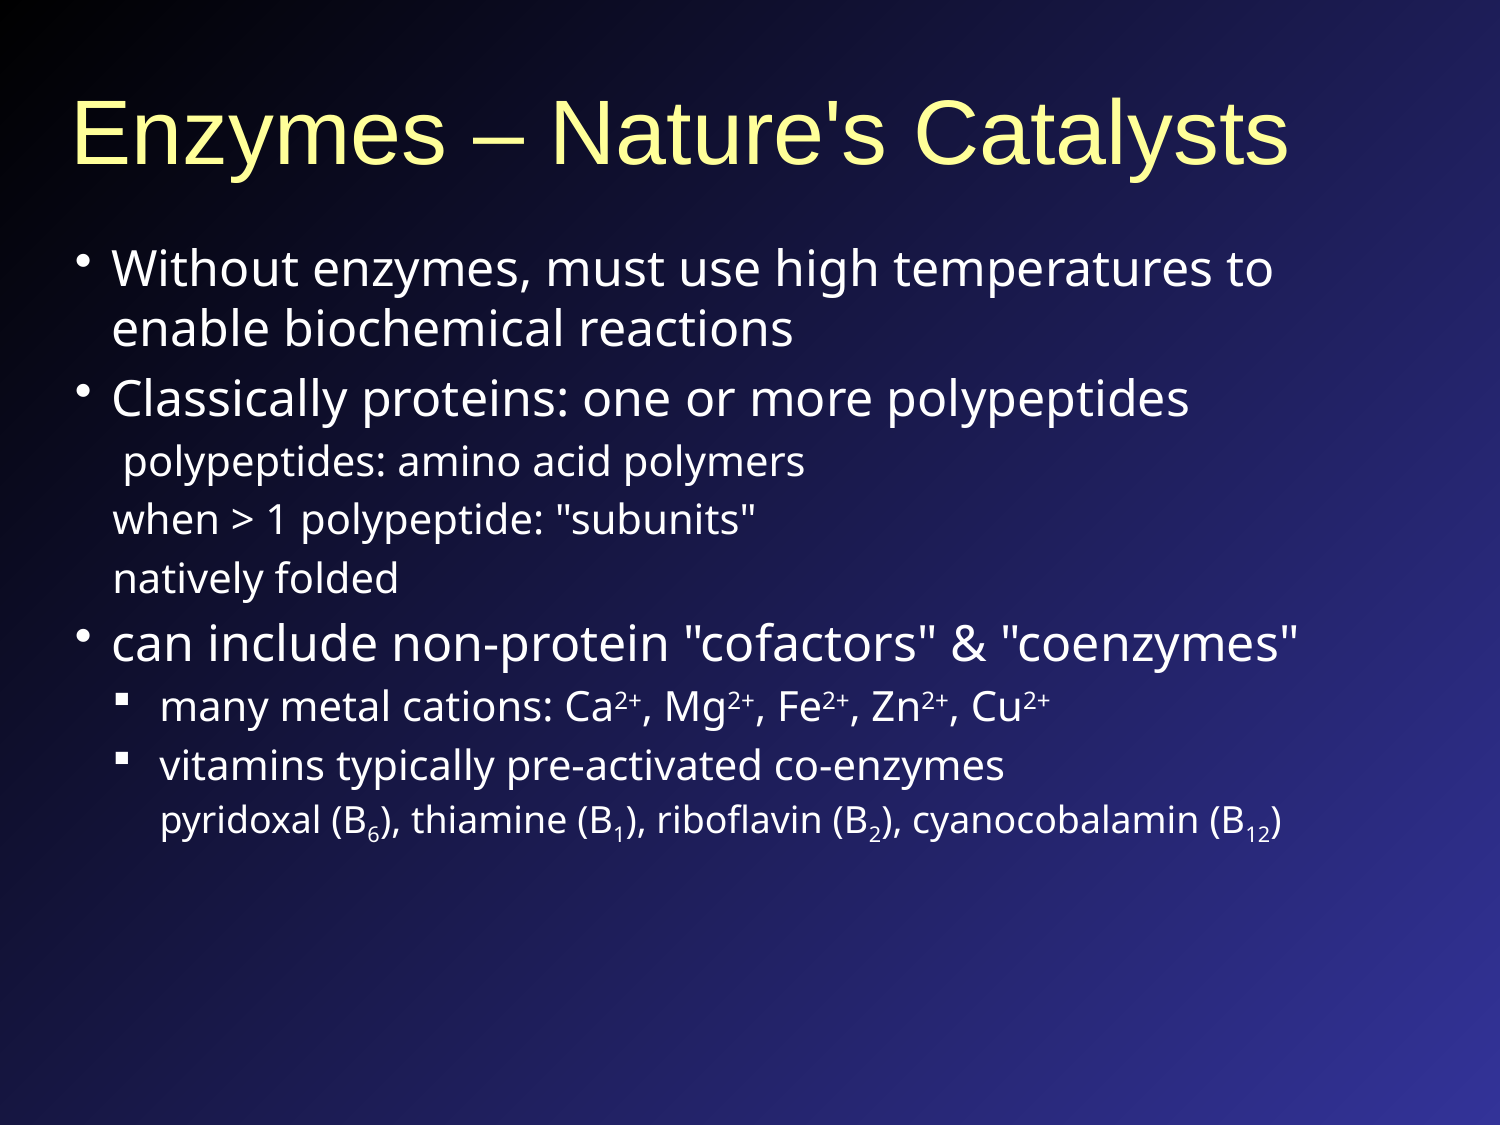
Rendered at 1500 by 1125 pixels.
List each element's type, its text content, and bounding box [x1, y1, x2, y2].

title Enzymes – Nature's Catalysts [55, 65, 1435, 192]
list Without enzymes, must use high temperatures to enable biochemical reactions Classically proteins: one or more polypeptides polypeptides: amino acid polymers when > 1 polypeptide: "subunits" natively folded can include non-protein "cofactors" & "coenzymes" many metal cations: Ca2+, Mg2+, Fe2+, Zn2+, Cu2+ vitamins typically pre-activated co-enzymes pyridoxal (B6), thiamine (B1), riboflavin (B2), cyanocobalamin (B12) [59, 228, 1437, 1006]
